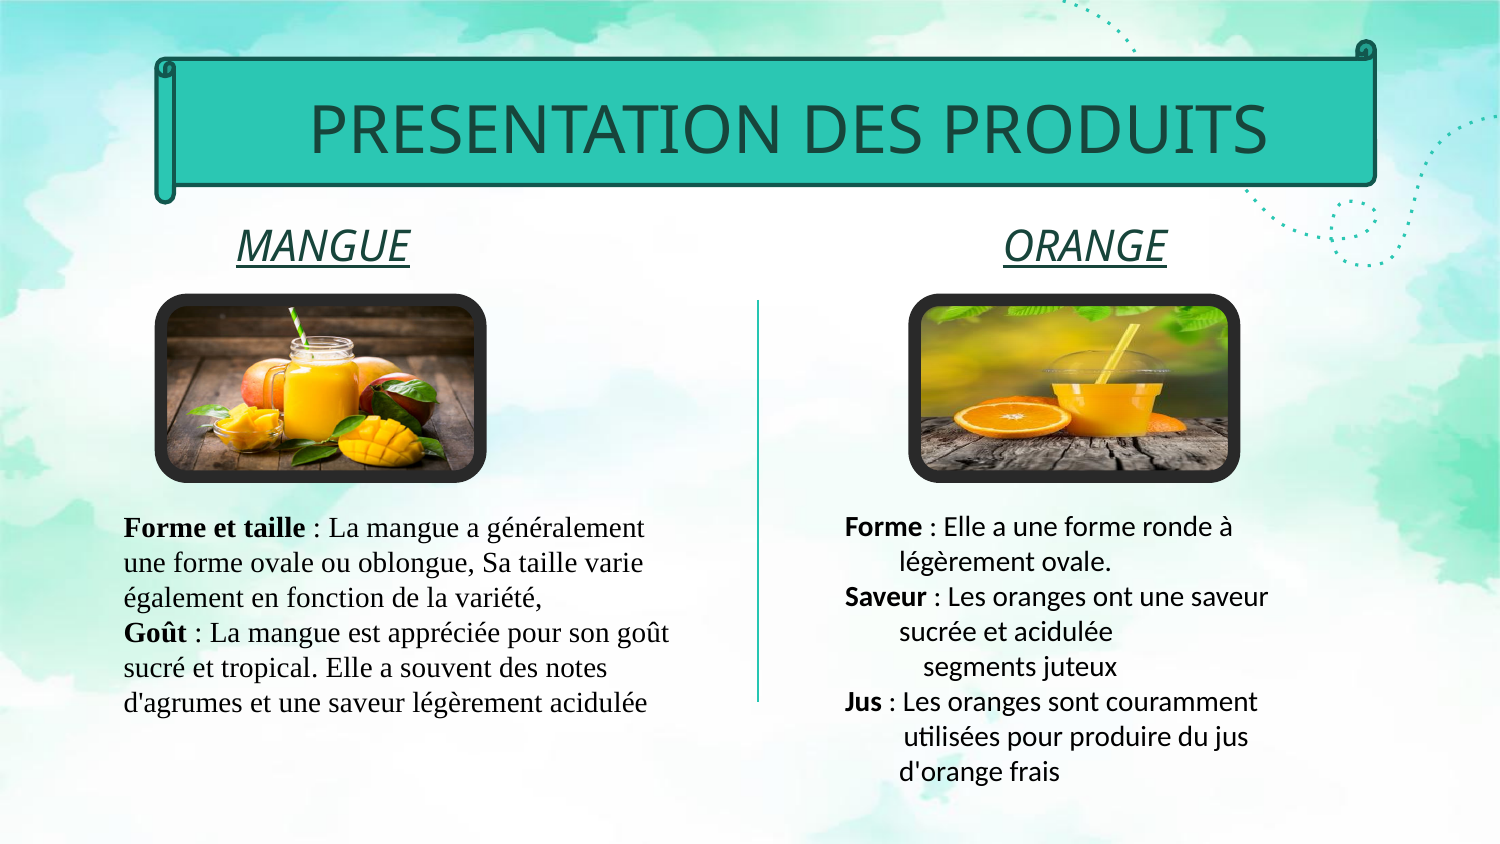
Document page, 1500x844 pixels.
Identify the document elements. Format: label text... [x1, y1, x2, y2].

text_box [154, 39, 1378, 205]
text_box Forme et taille : La mangue a généralement une forme ovale ou oblongue, Sa taille varie également en fonction de la variété, Goût : La mangue est appréciée pour son goût sucré et tropical. Elle a souvent des notes d'agrumes et une saveur légèrement acidulée [108, 500, 694, 726]
text_box PRESENTATION DES PRODUITS [156, 71, 1423, 166]
text_box ORANGE [870, 202, 1279, 278]
text_box MANGUE [108, 202, 516, 278]
picture [0, 0, 1500, 844]
text_box Forme : Elle a une forme ronde à légèrement ovale. Saveur : Les oranges ont une saveur sucrée et acidulée segments juteux Jus : Les oranges sont couramment utilisées pour produire du jus d'orange frais [809, 492, 1373, 774]
